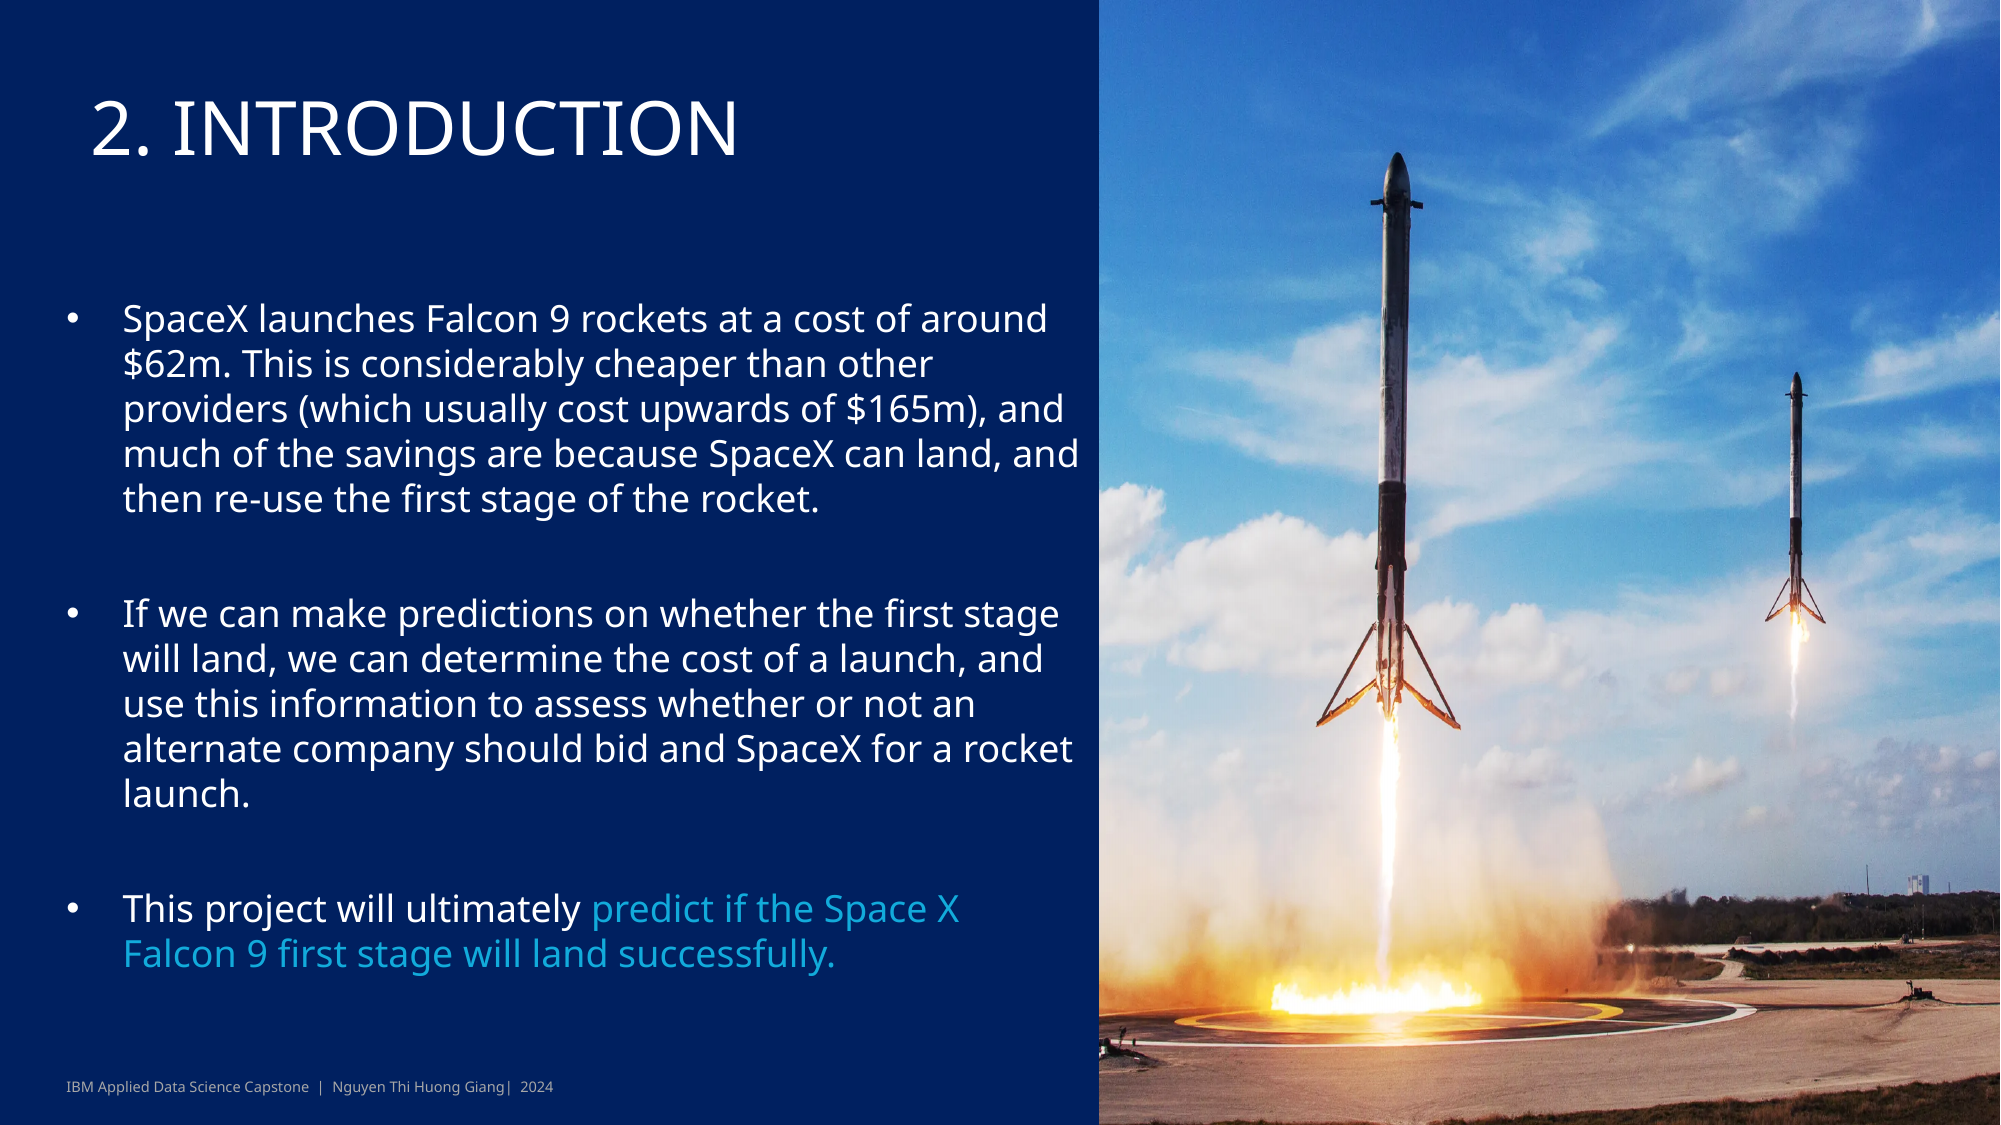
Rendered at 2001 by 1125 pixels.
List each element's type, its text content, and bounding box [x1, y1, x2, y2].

text_box 2. INTRODUCTION [90, 54, 1099, 173]
list SpaceX launches Falcon 9 rockets at a cost of around $62m. This is considerably cheaper than other providers (which usually cost upwards of $165m), and much of the savings are because SpaceX can land, and then re-use the first stage of the rocket. If we can make predictions on whether the first stage will land, we can determine the cost of a launch, and use this information to assess whether or not an alternate company should bid and SpaceX for a rocket launch. This project will ultimately predict if the Space X Falcon 9 first stage will land successfully. [66, 237, 1083, 1050]
picture [1099, 0, 2000, 1125]
